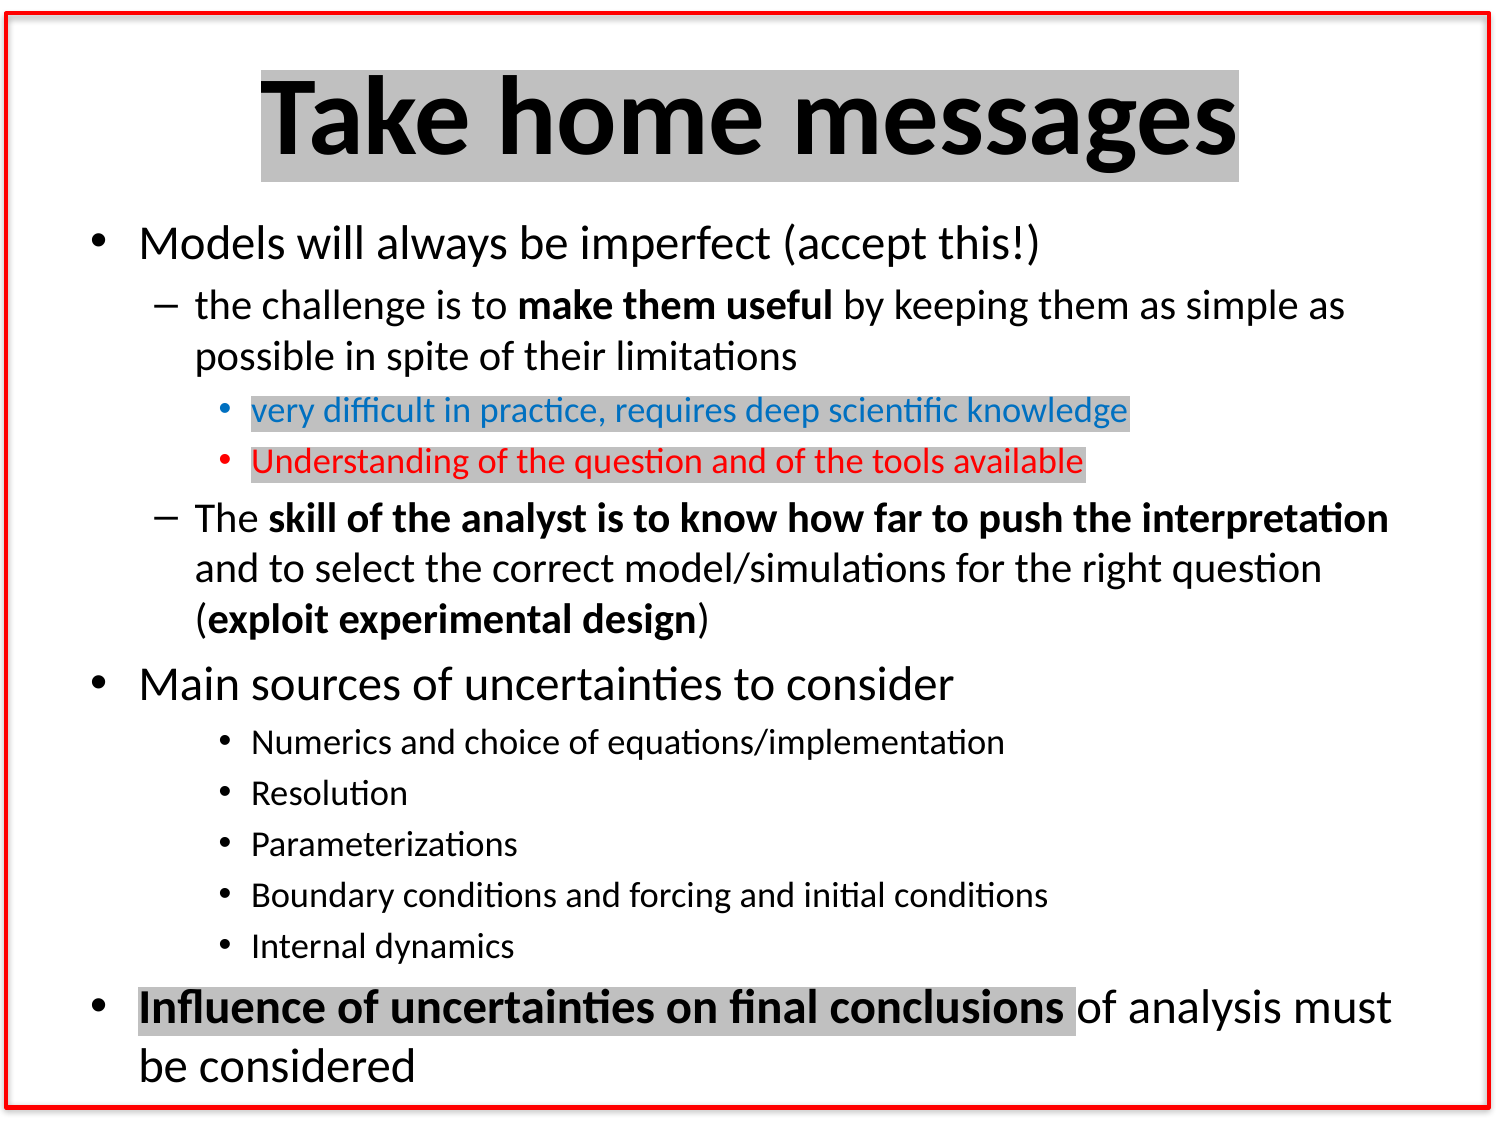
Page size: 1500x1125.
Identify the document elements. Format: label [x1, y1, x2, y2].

text_box [5, 13, 1490, 1108]
